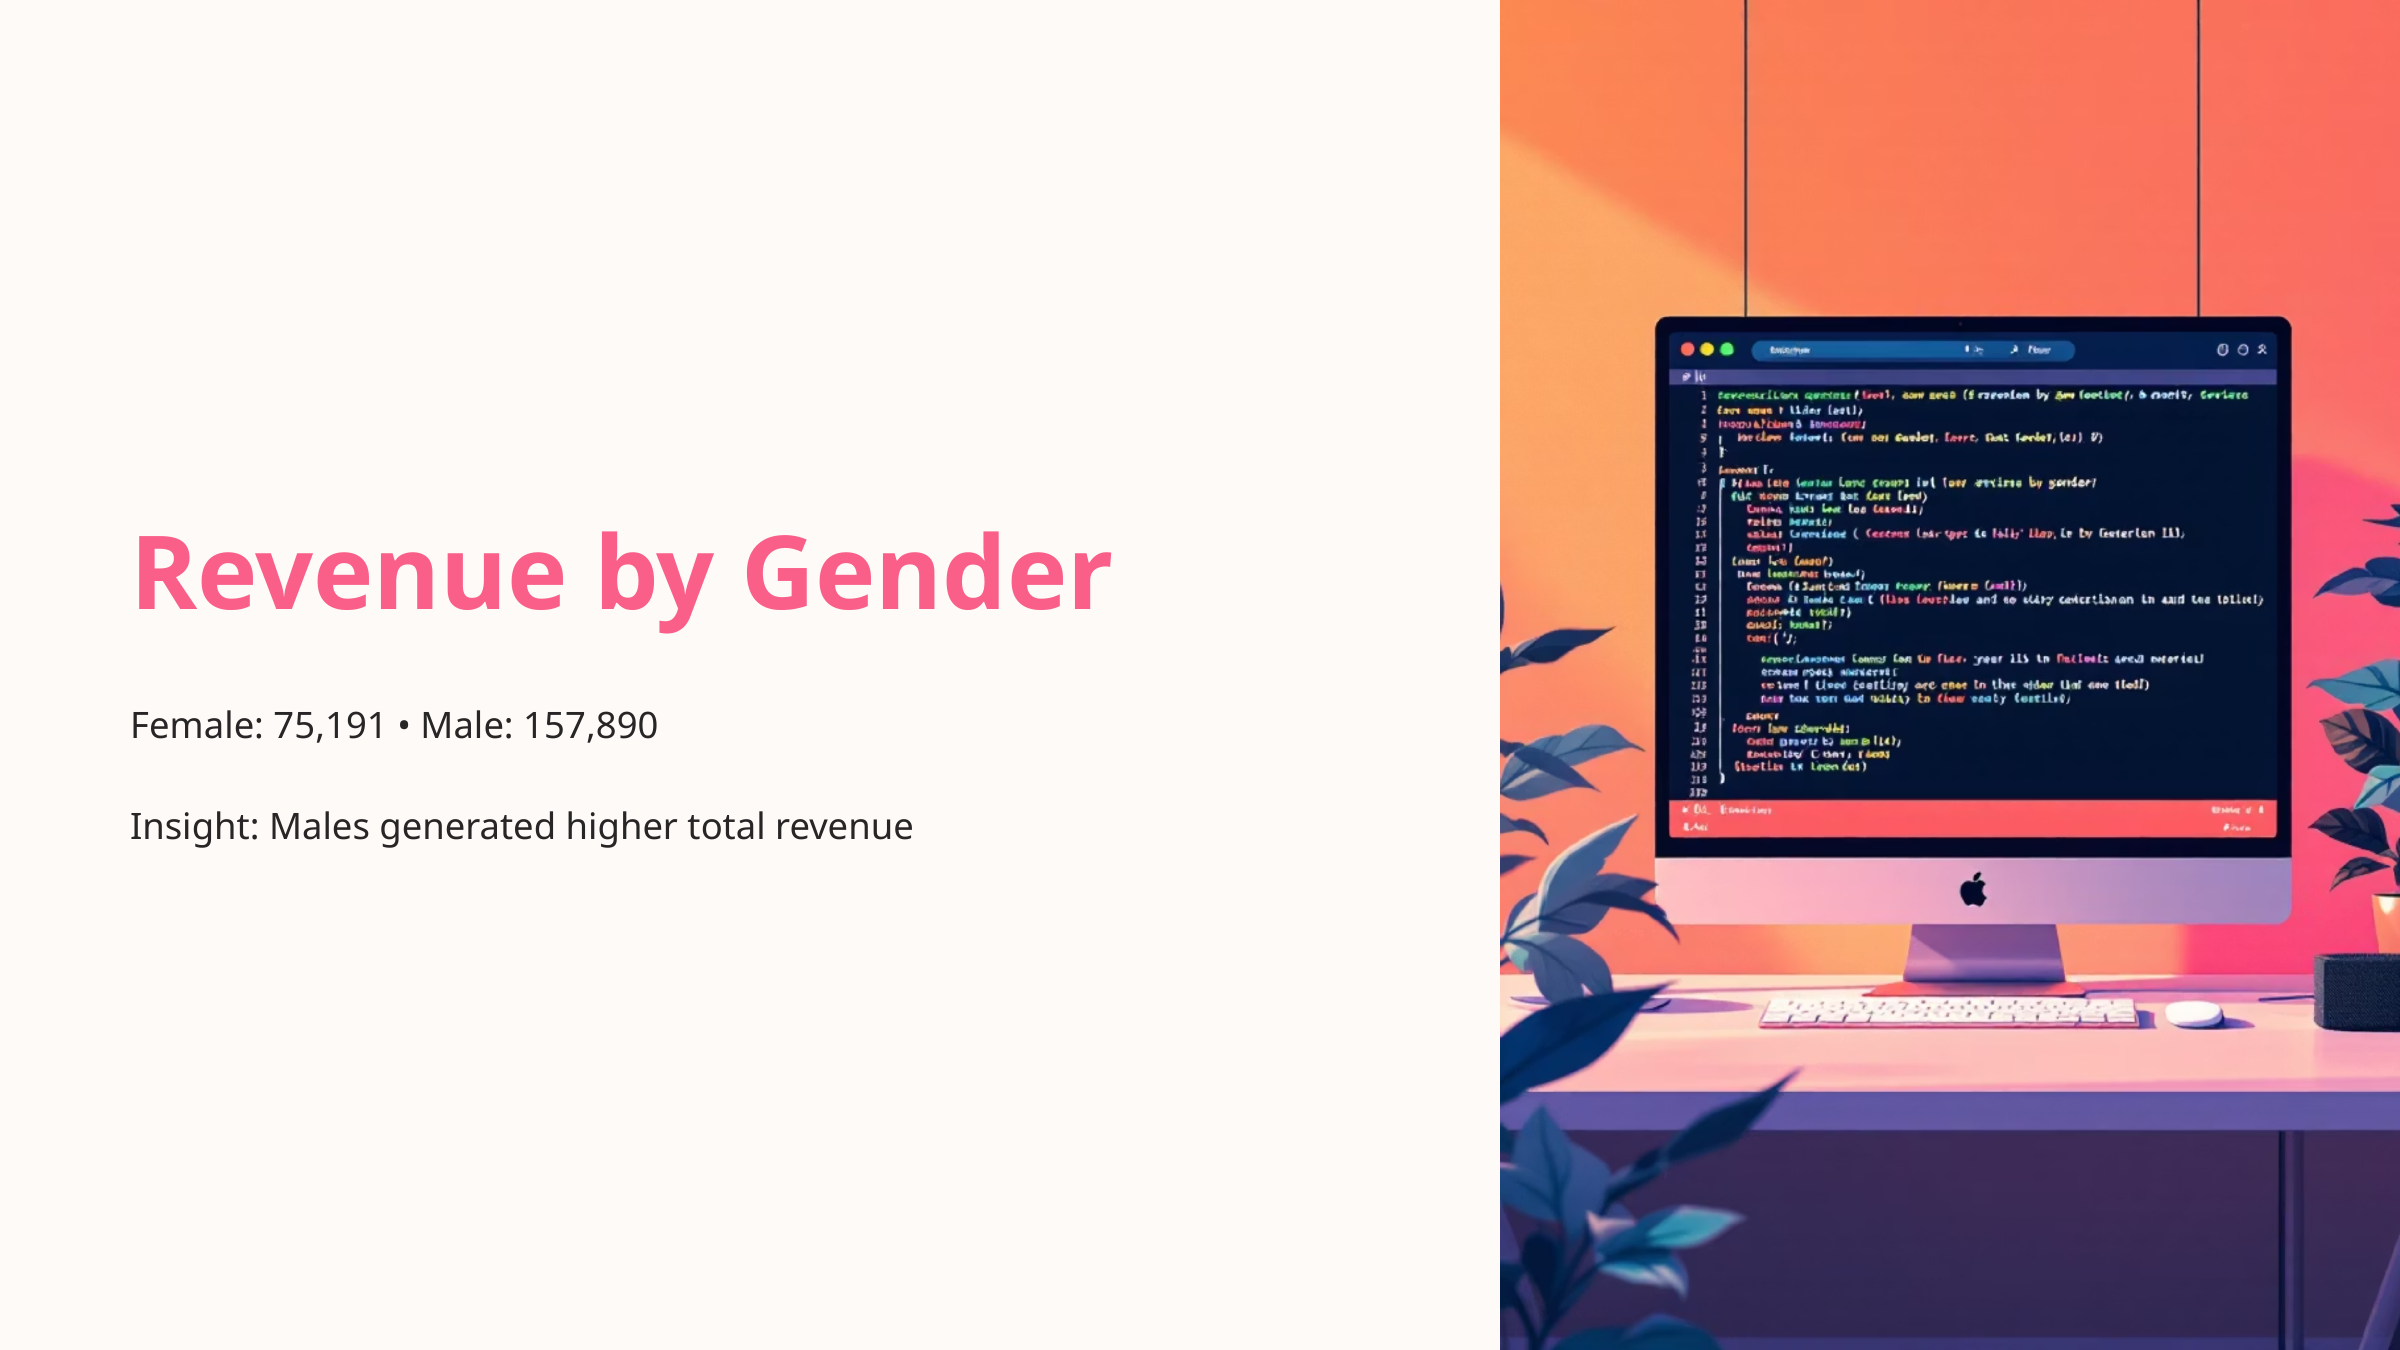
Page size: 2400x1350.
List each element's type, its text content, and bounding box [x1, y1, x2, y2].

text_box Revenue by Gender [130, 502, 1154, 631]
text_box Insight: Males generated higher total revenue [130, 787, 1370, 848]
picture [1499, 0, 2400, 1350]
text_box Female: 75,191 • Male: 157,890 [130, 686, 1370, 746]
